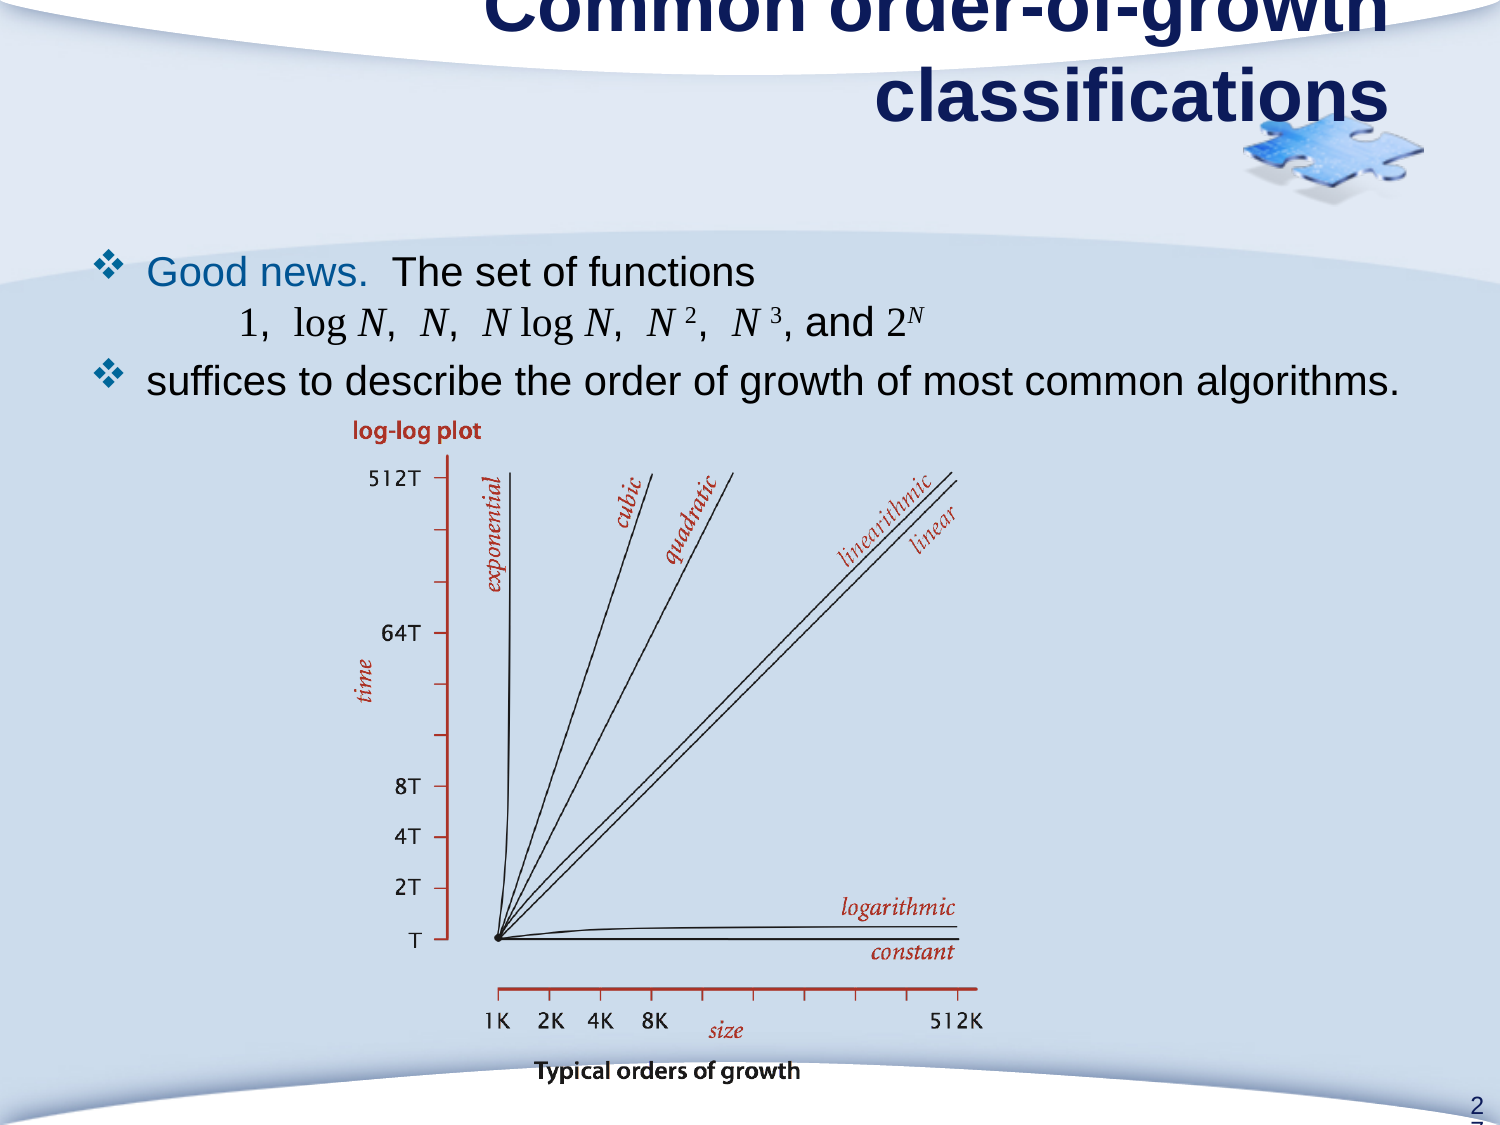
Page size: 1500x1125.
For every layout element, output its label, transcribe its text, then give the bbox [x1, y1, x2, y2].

title Common order-of-growth classifications [93, 0, 1407, 94]
slide_number 27 [1455, 1082, 1491, 1115]
list Good news. The set of functions 1, log N, N, N log N, N 2, N 3, and 2N suffices to describe the order of growth of most common algorithms. [75, 237, 1425, 1038]
picture [0, 1, 1500, 1125]
